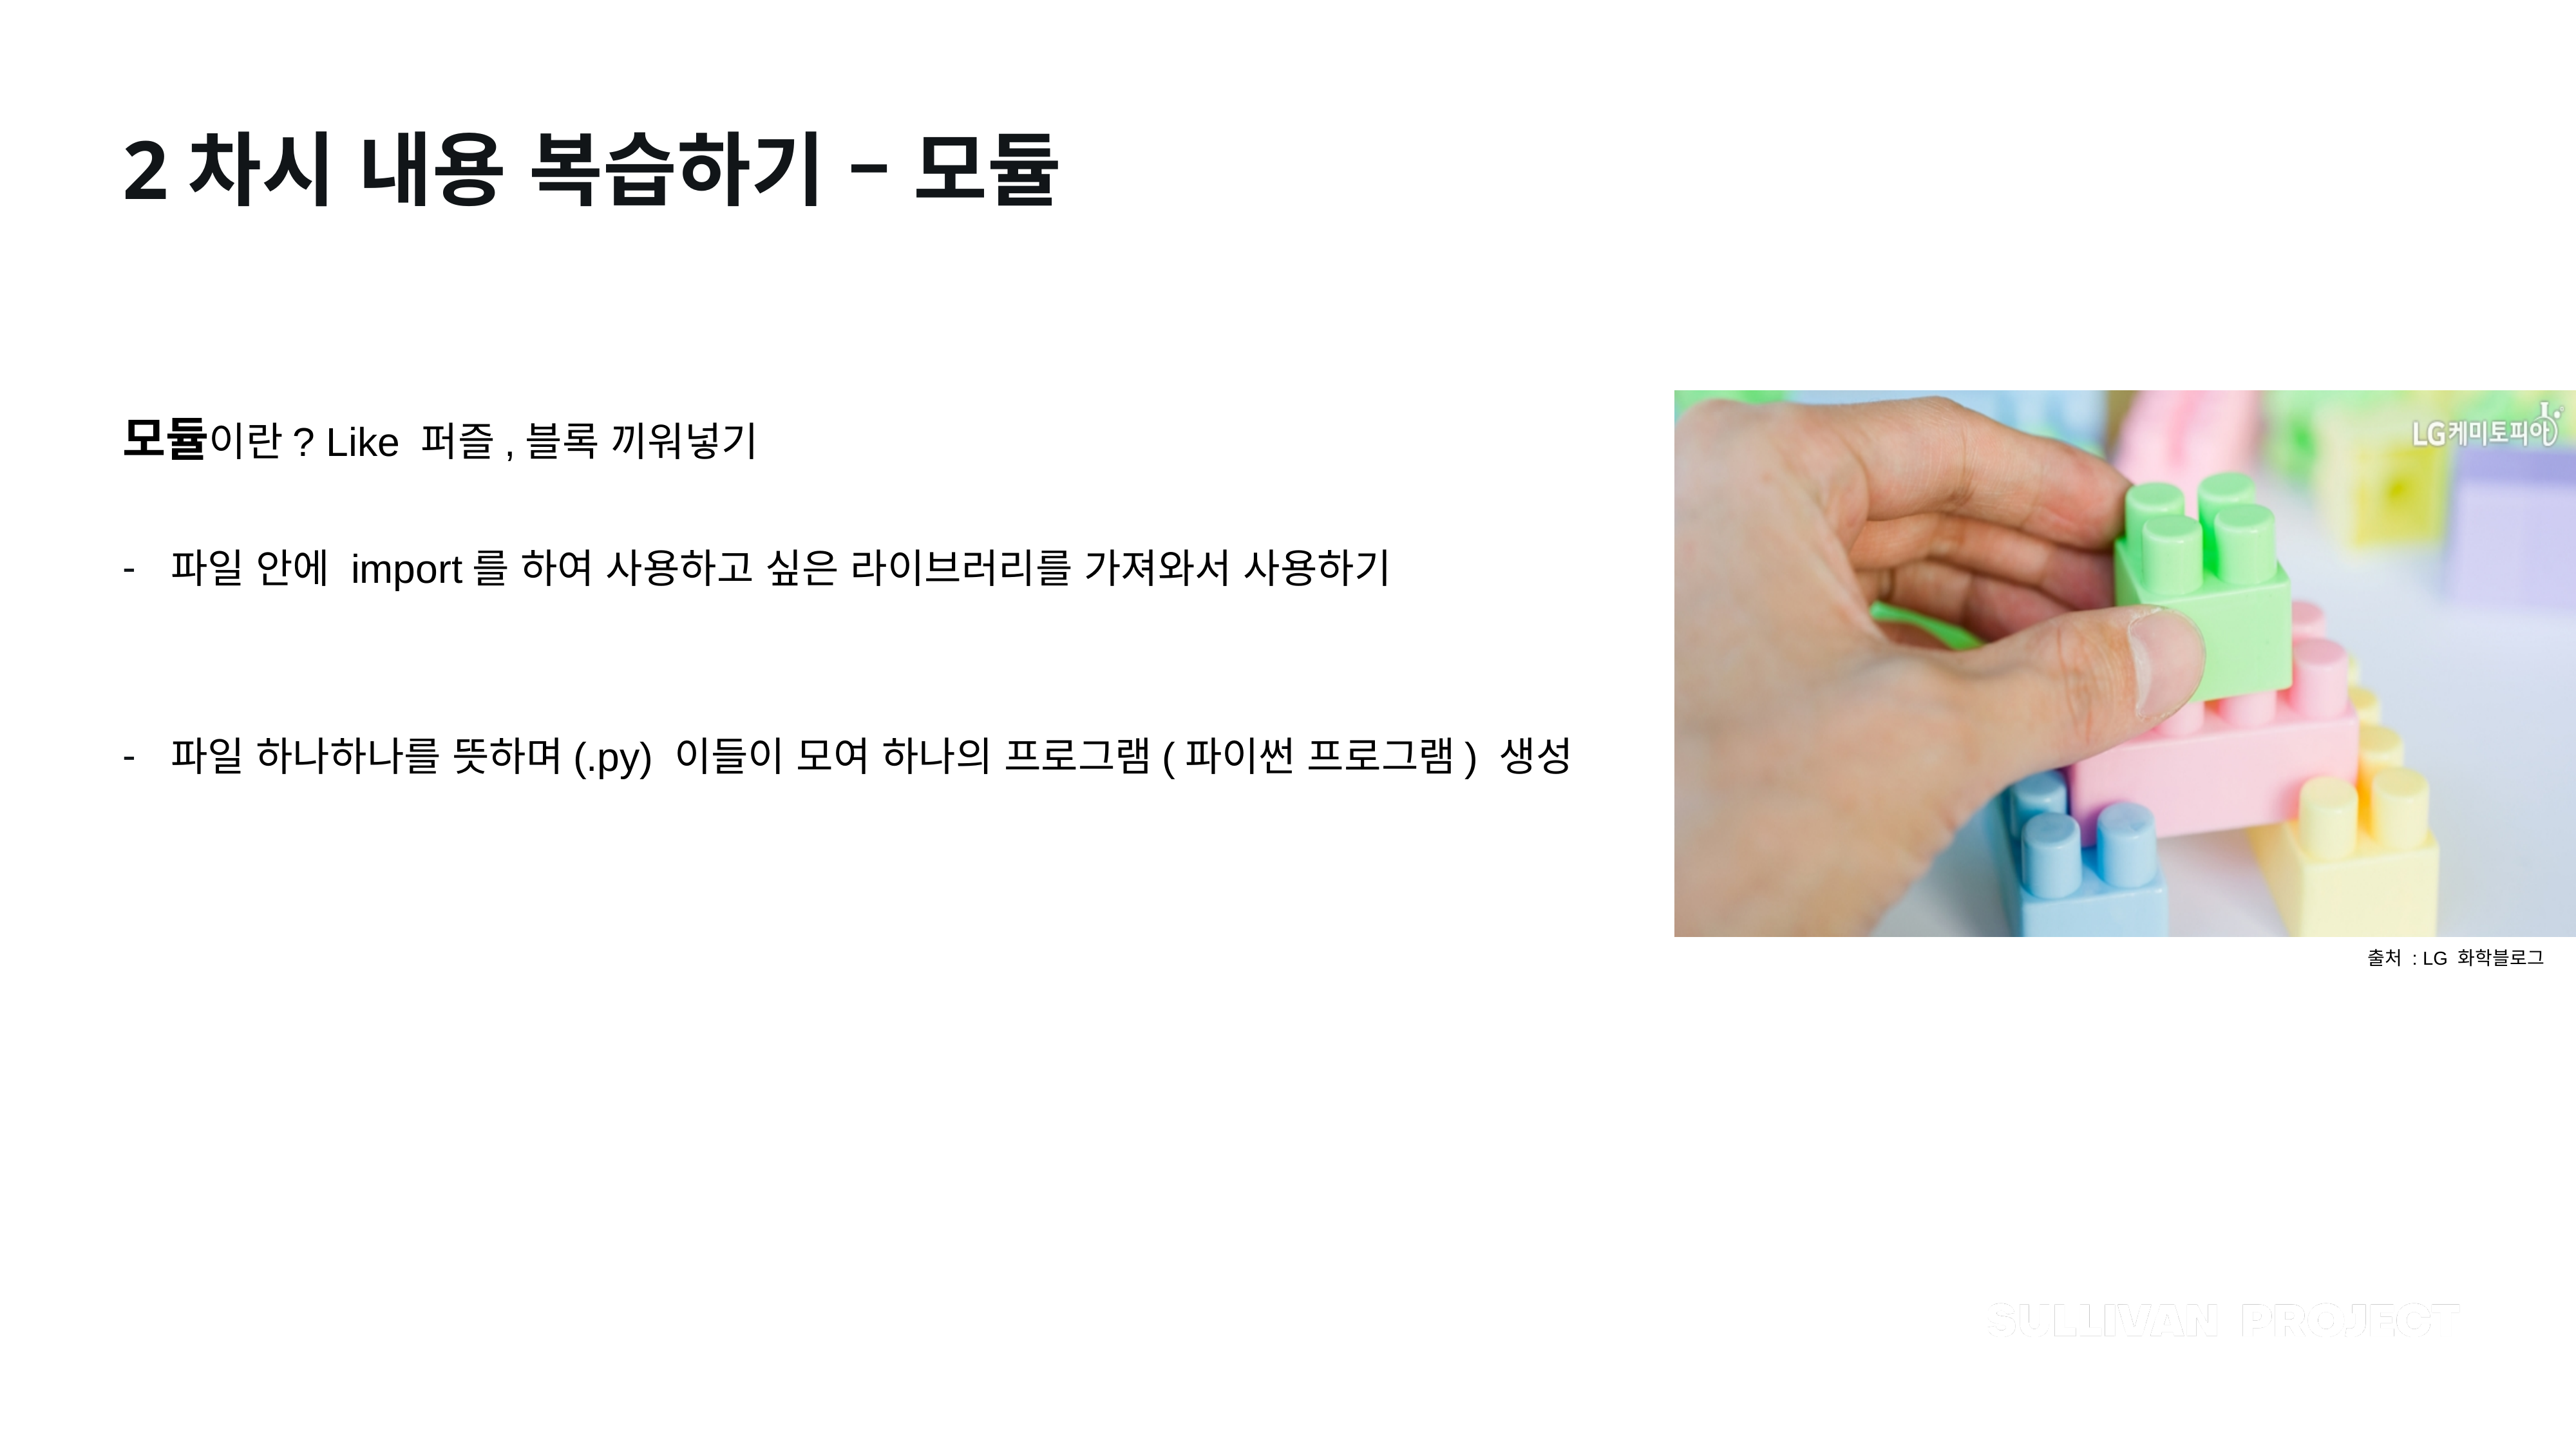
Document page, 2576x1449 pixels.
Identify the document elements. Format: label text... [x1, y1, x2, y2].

text_box 출처 : LG 화학블로그 [2358, 942, 2576, 974]
picture [1987, 1297, 2465, 1338]
text_box 2차시 내용 복습하기 – 모듈 [117, 113, 1231, 221]
text_box 모듈이란? Like 퍼즐,블록 끼워넣기 파일 안에 import를 하여 사용하고 싶은 라이브러리를 가져와서 사용하기 파일 하나하나를 뜻하며(.py) 이들이 모여 하나의 프로그램(파이썬 프로그램) 생성 [117, 330, 1766, 973]
picture [1674, 390, 2576, 937]
